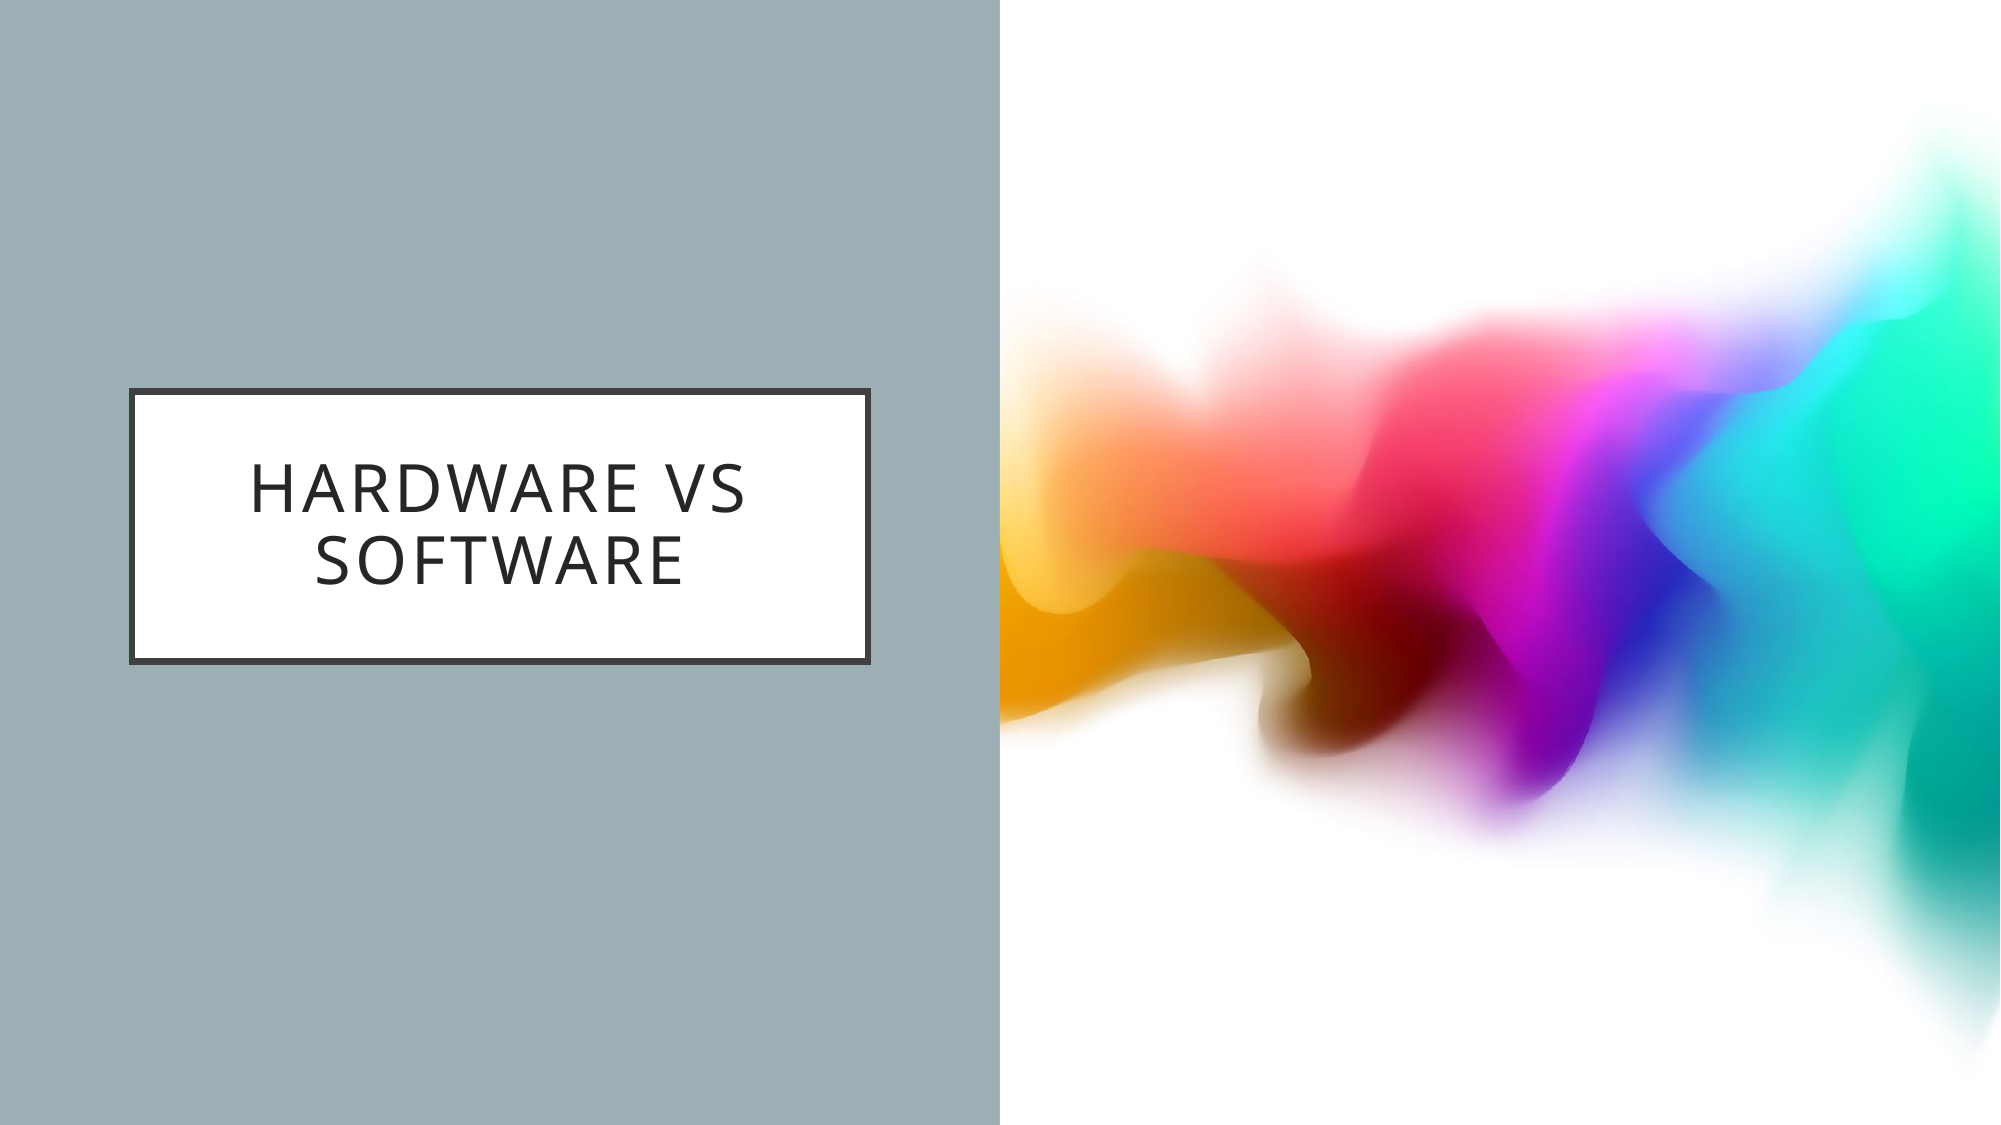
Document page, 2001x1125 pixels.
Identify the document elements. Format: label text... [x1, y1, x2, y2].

title Hardware vs software [129, 388, 871, 665]
picture [999, 0, 2000, 1125]
